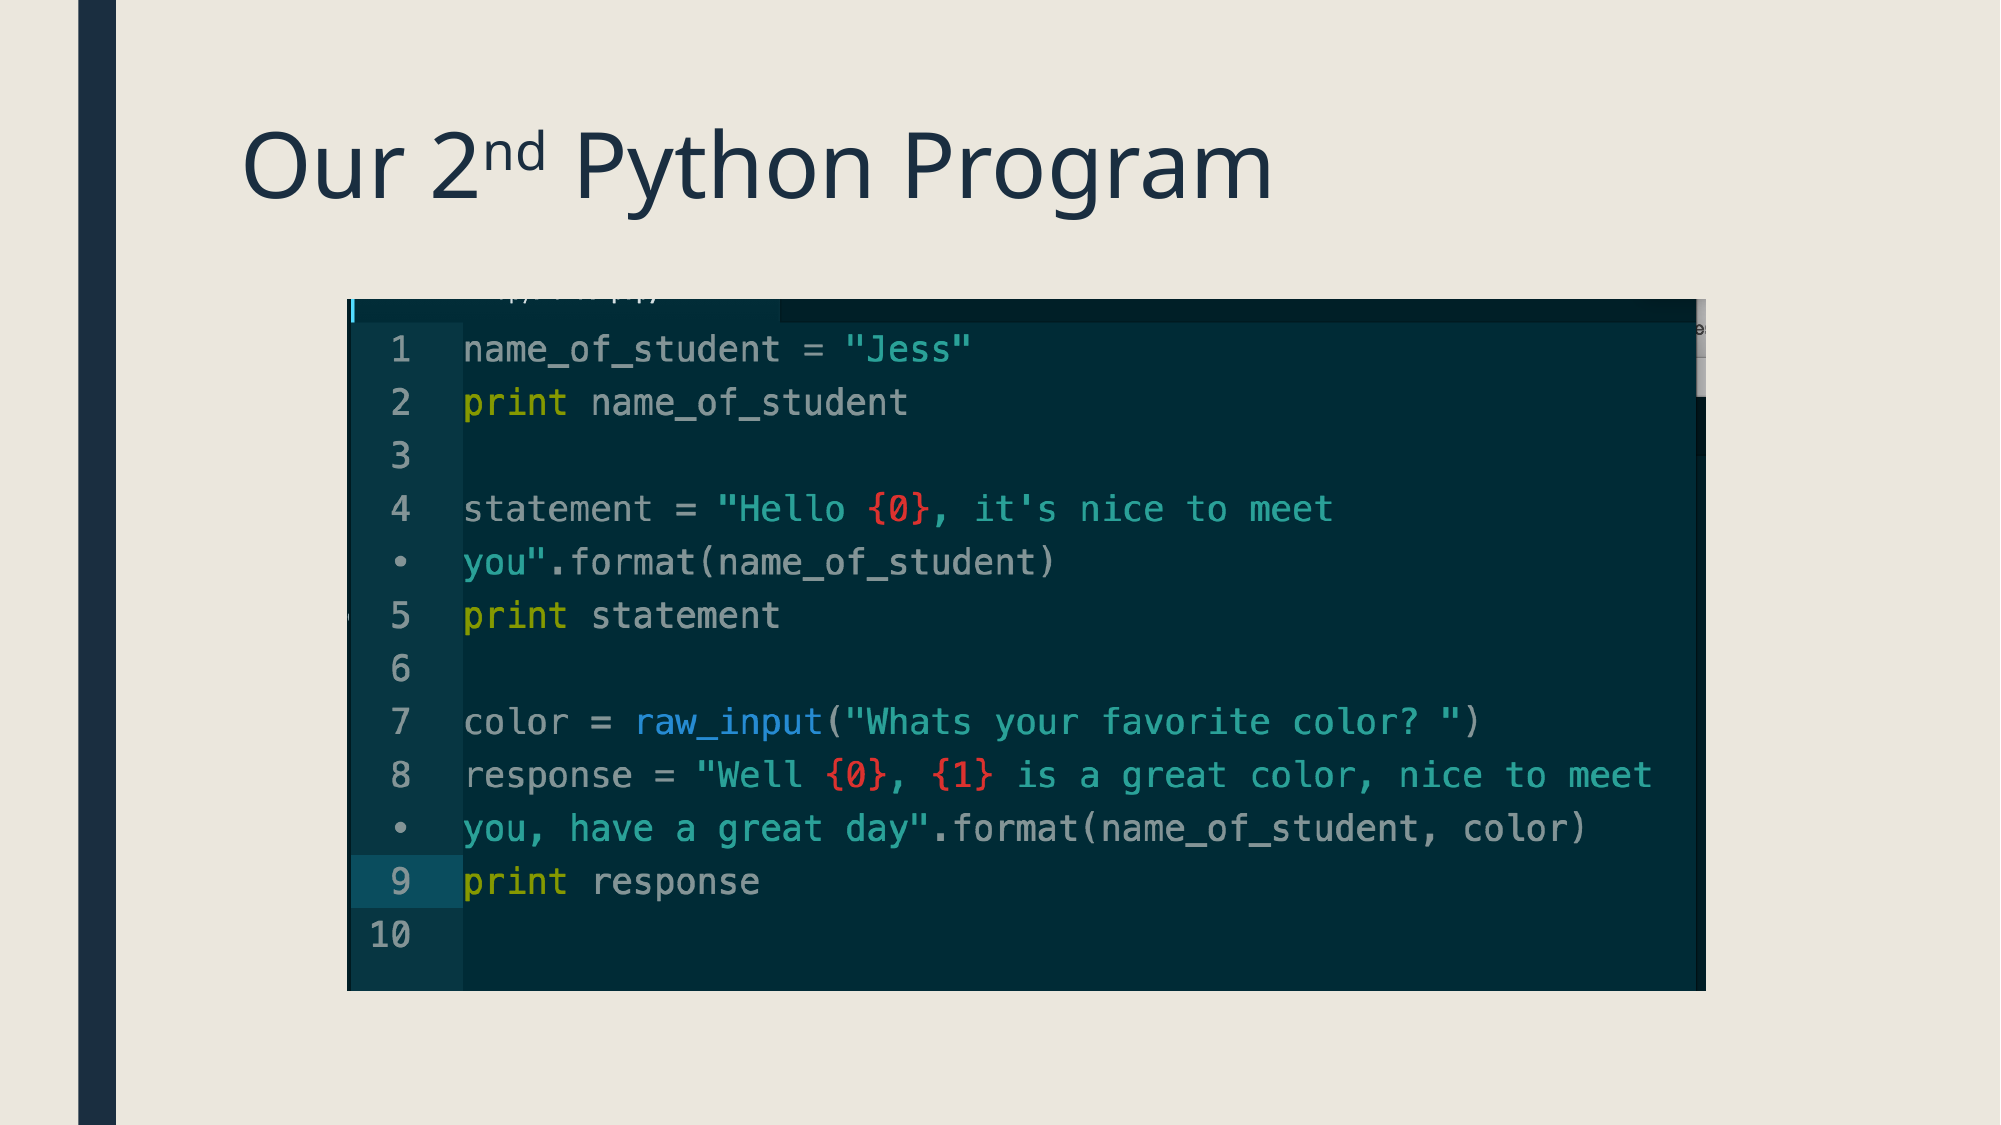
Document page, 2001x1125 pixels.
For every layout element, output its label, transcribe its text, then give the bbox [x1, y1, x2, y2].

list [347, 299, 1706, 991]
title Our 2nd Python Program [225, 112, 1800, 357]
